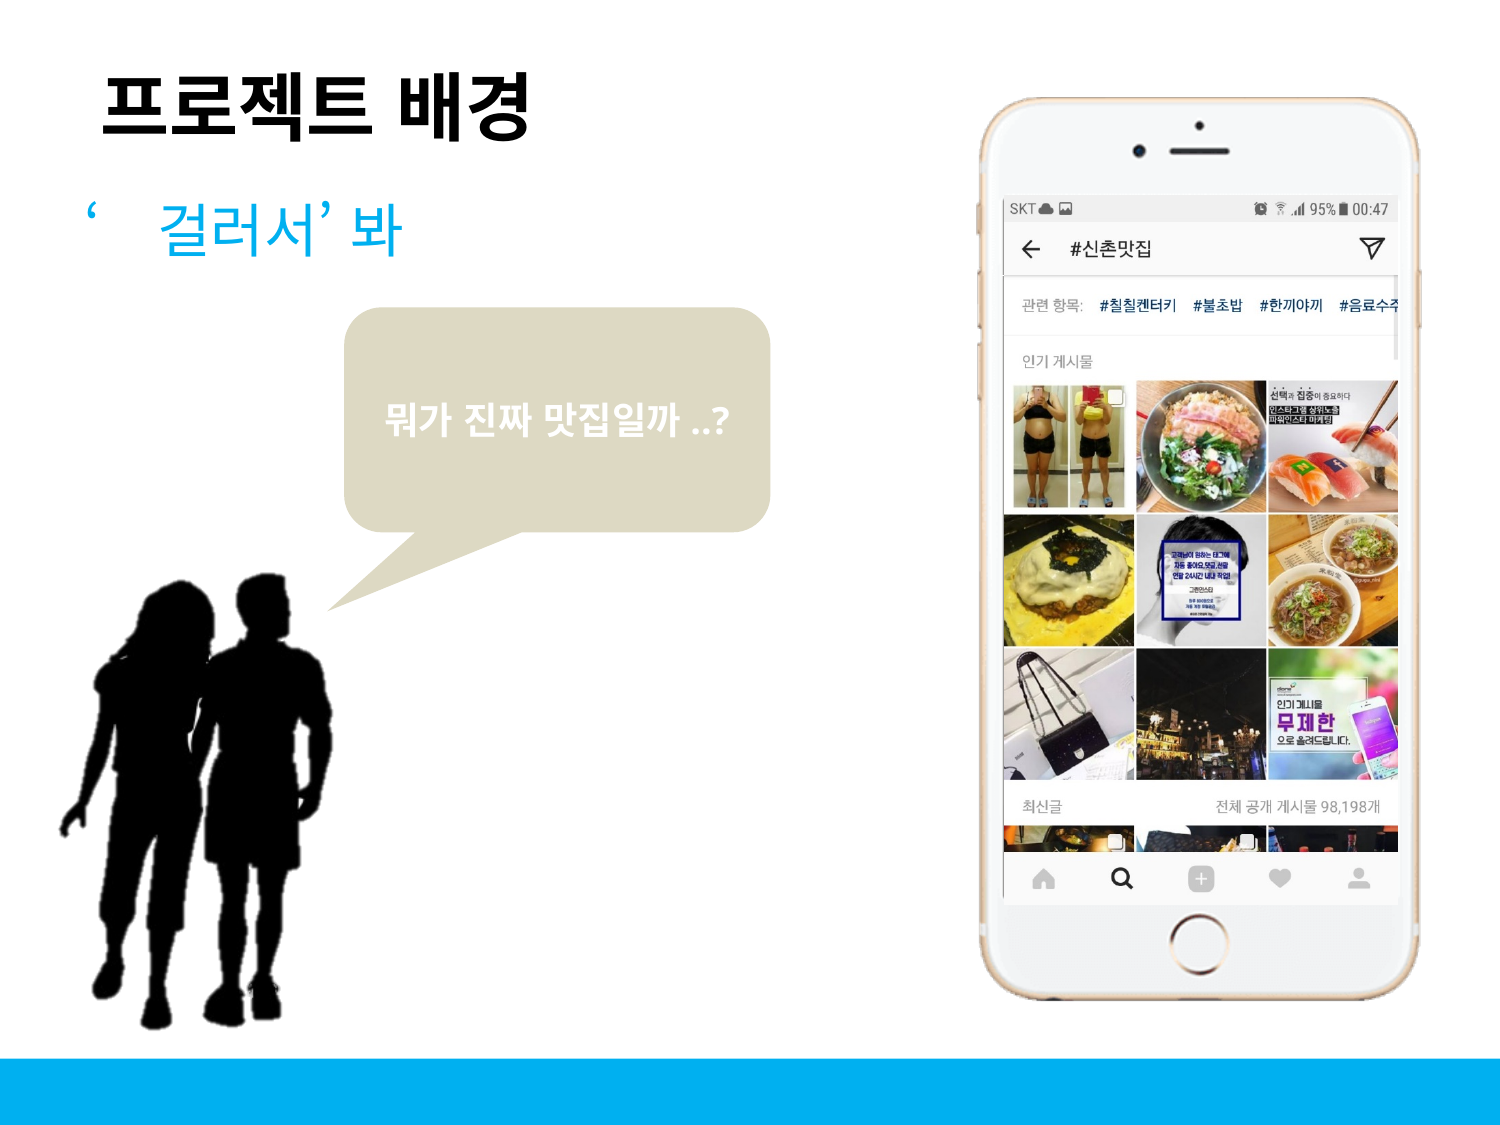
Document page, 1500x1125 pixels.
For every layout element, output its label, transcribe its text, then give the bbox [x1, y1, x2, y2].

text_box ‘걸러서’ 봐 [70, 175, 957, 283]
text_box 프로젝트 배경 [85, 52, 551, 158]
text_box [962, 77, 1436, 1012]
text_box 뭐가 진짜 맛집일까..? [342, 305, 773, 600]
text_box [0, 1058, 1500, 1125]
picture [37, 557, 358, 1042]
